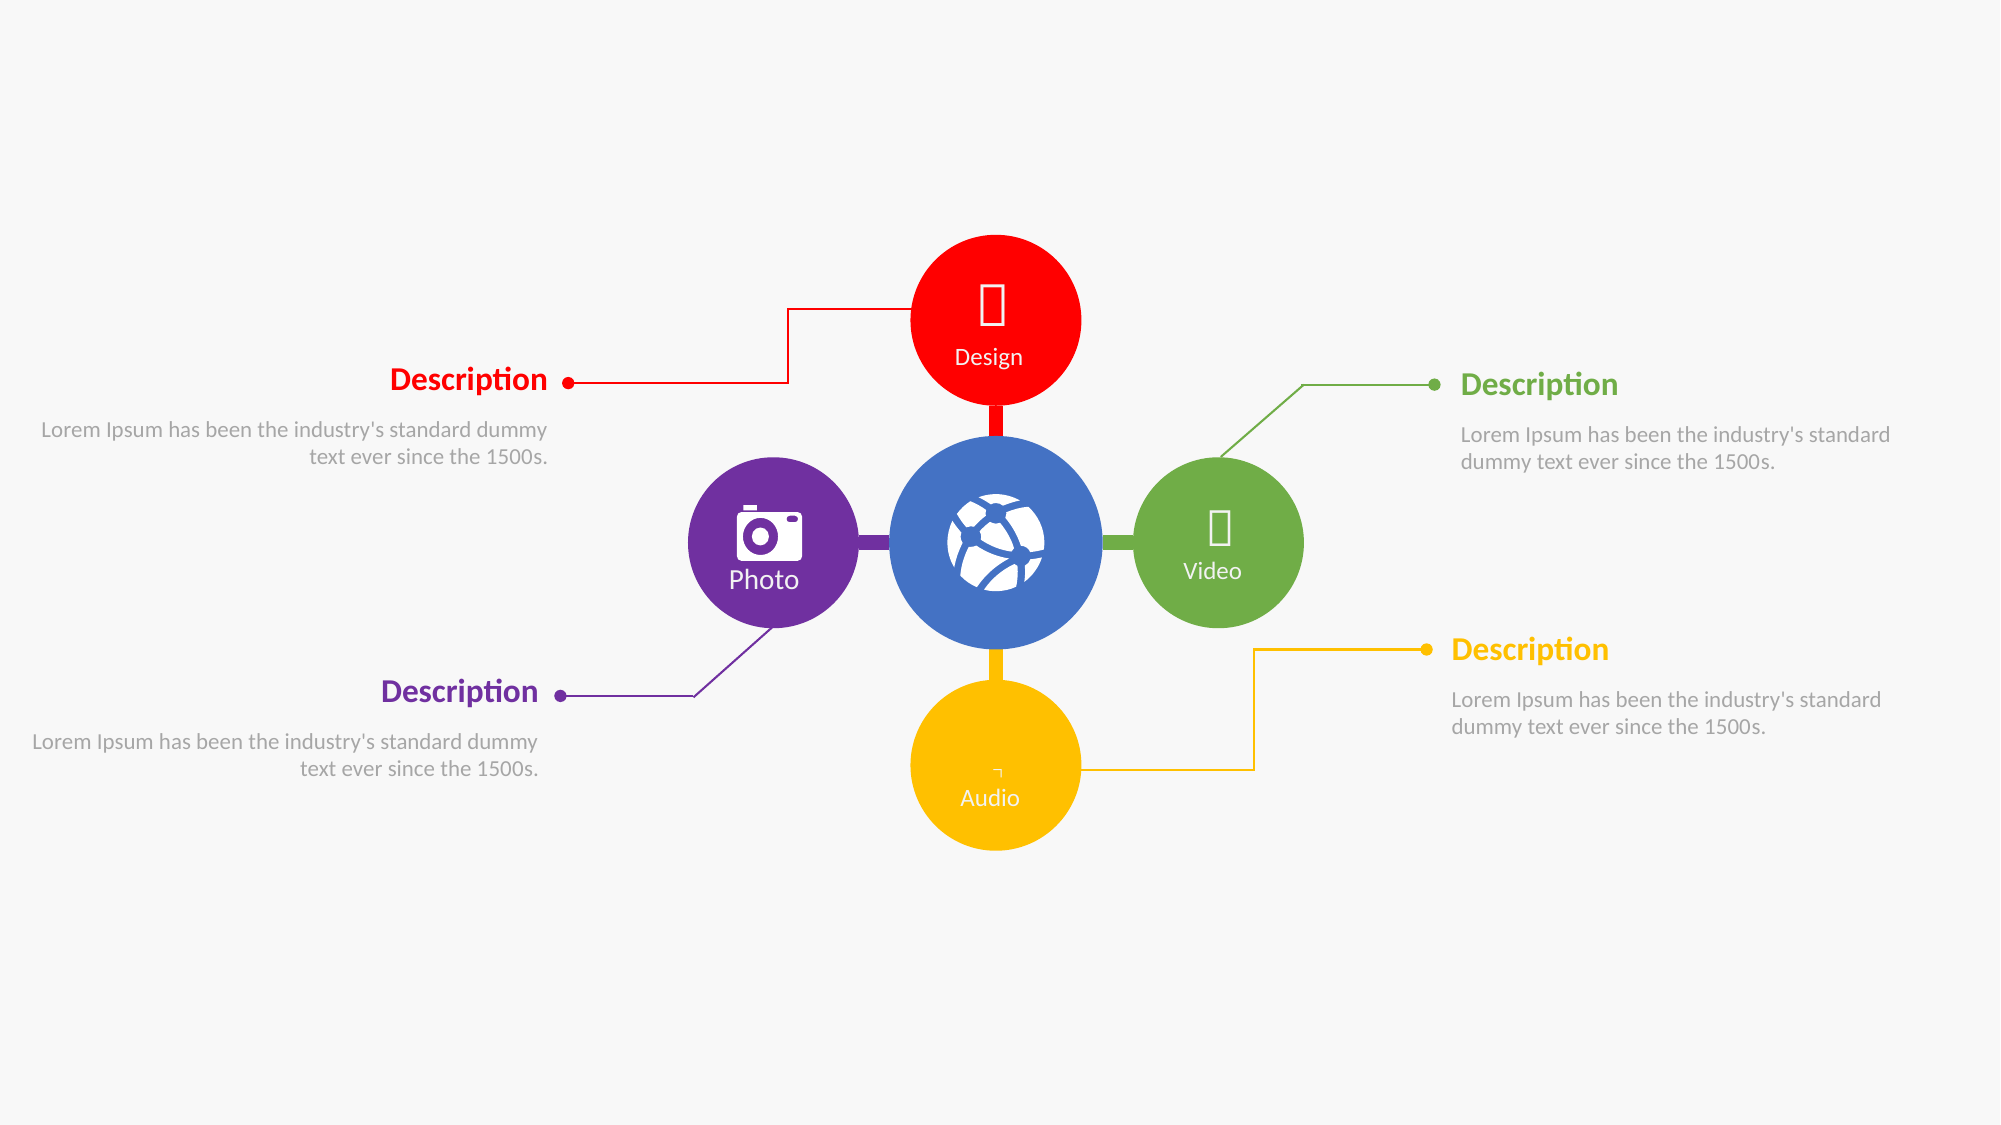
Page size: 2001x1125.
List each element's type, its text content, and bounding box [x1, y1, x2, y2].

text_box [568, 308, 910, 384]
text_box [910, 234, 1093, 435]
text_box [889, 435, 1103, 650]
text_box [687, 457, 889, 629]
text_box Description Lorem Ipsum has been the industry's standard dummy text ever since the 1500s. [6, 661, 554, 831]
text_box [1103, 457, 1321, 629]
text_box Description Lorem Ipsum has been the industry's standard dummy text ever since the 1500s. [14, 349, 564, 519]
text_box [1220, 384, 1435, 457]
text_box Description Lorem Ipsum has been the industry's standard dummy text ever since the 1500s. [1436, 619, 1962, 789]
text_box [1098, 649, 1427, 771]
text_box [693, 629, 775, 698]
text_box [910, 650, 1098, 851]
text_box Description Lorem Ipsum has been the industry's standard dummy text ever since the 1500s. [1445, 354, 1970, 524]
